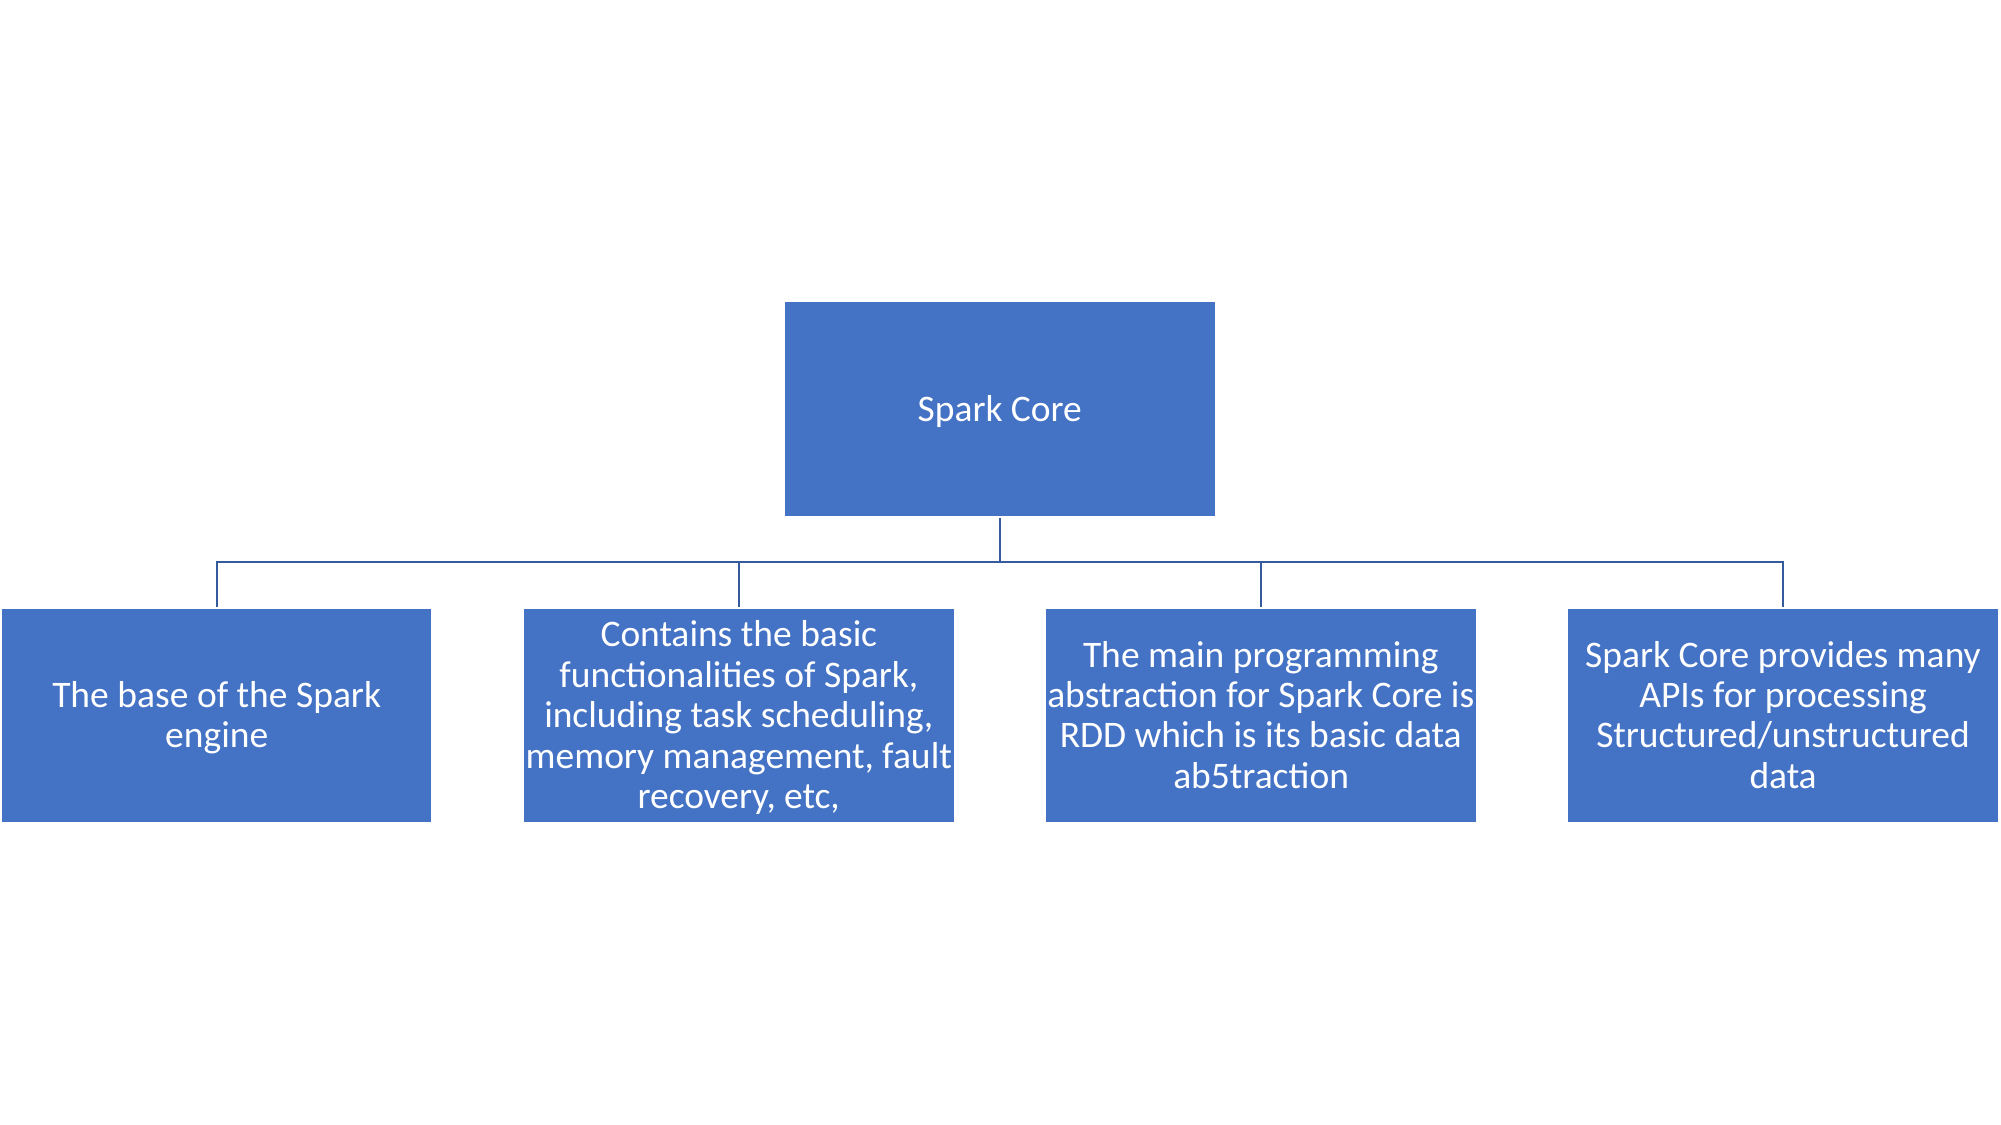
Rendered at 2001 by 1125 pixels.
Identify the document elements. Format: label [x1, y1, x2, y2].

text_box [0, 0, 2000, 1125]
